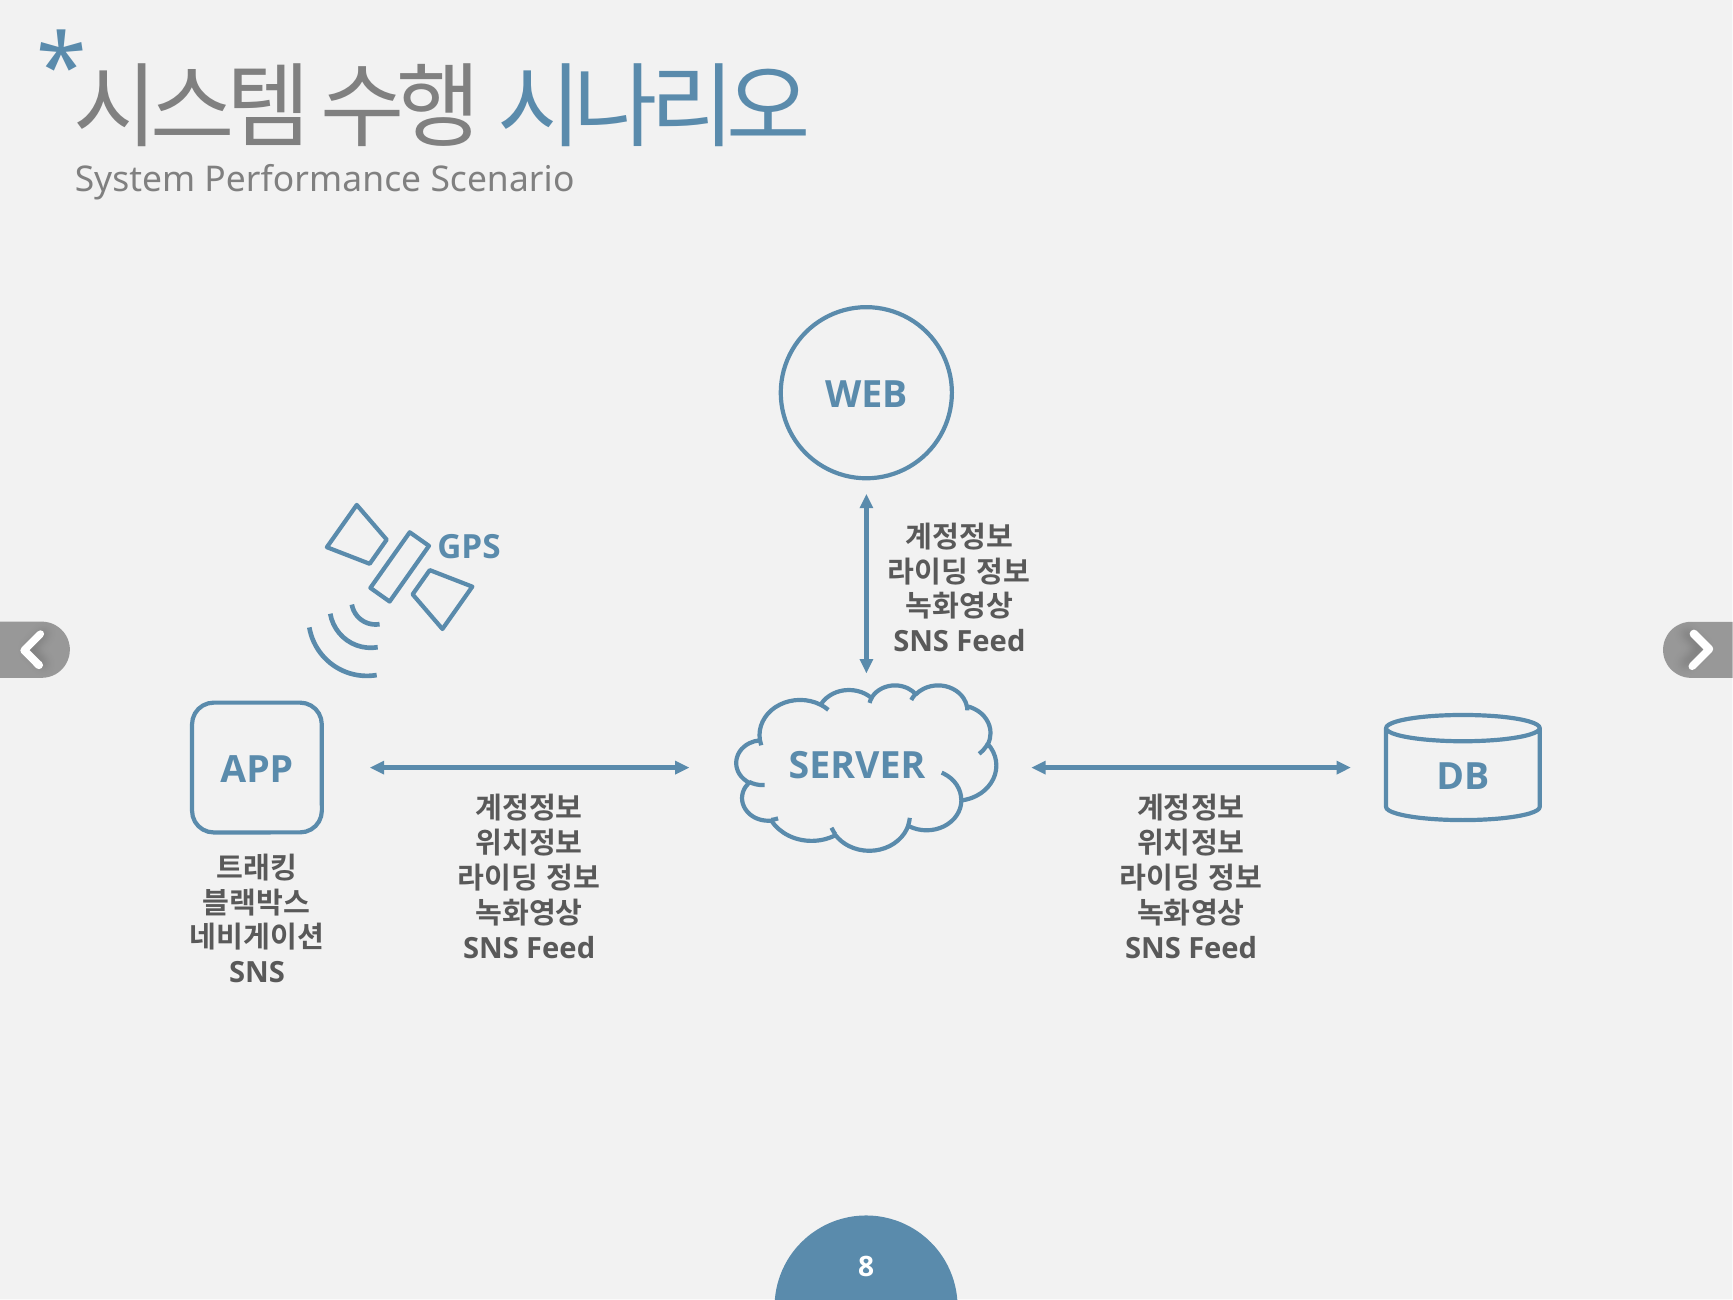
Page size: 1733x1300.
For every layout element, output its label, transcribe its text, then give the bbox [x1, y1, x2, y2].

list 시스템 수행 시나리오 [73, 57, 1156, 148]
text_box 계정정보 라이딩 정보 녹화영상 SNS Feed [872, 510, 1046, 621]
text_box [303, 501, 437, 676]
text_box WEB [778, 305, 955, 481]
text_box GPS [443, 517, 516, 573]
text_box SERVER [734, 689, 999, 853]
text_box * [36, 23, 96, 102]
text_box 도움말 [1390, 718, 1536, 739]
text_box APP [189, 700, 324, 835]
list System Performance Scenario [74, 157, 1156, 198]
text_box 계정정보 위치정보 라이딩 정보 녹화영상 SNS Feed [442, 782, 616, 972]
text_box DB [1383, 712, 1542, 823]
text_box 계정정보 위치정보 라이딩 정보 녹화영상 SNS Feed [1104, 782, 1278, 972]
text_box 트래킹 블랙박스 네비게이션 SNS [174, 841, 340, 997]
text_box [442, 621, 1733, 679]
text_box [0, 621, 299, 679]
